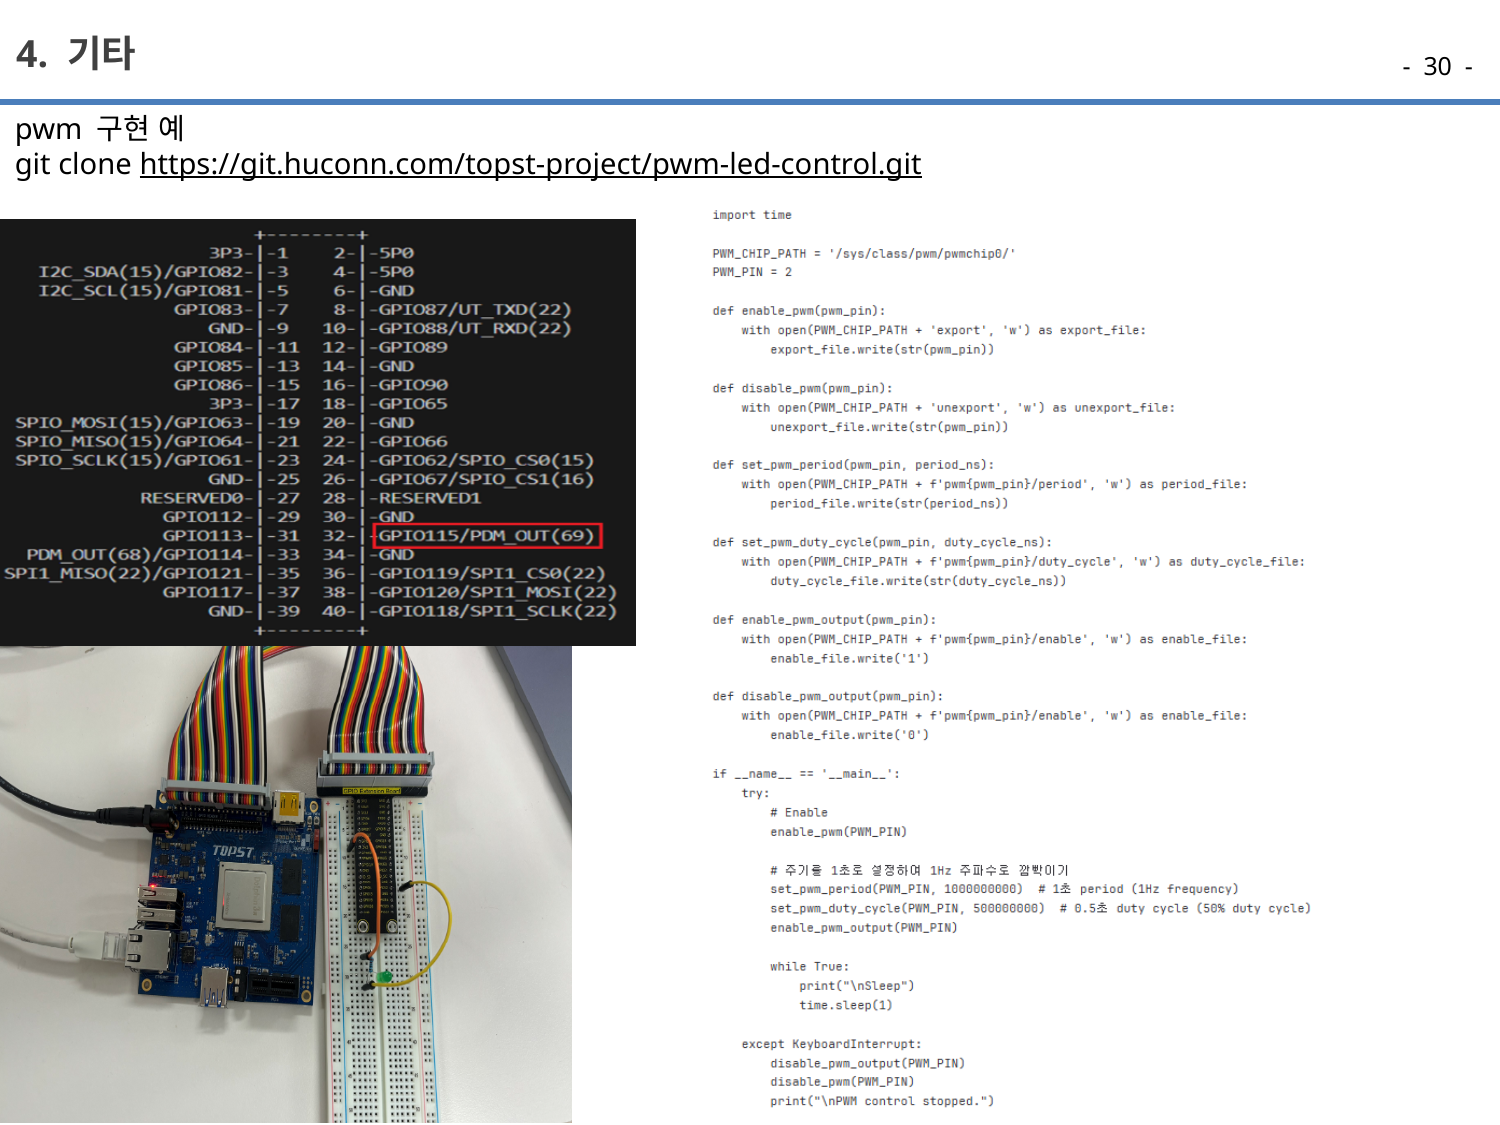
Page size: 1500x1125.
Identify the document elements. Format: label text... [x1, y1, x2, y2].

picture [0, 219, 636, 1123]
slide_number - 30 - [1387, 42, 1500, 103]
text_box 4. 기타 [0, 25, 998, 92]
picture [703, 204, 1318, 1117]
text_box pwm 구현 예 git clone https://git.huconn.com/topst-project/pwm-led-control.git [0, 102, 1199, 188]
